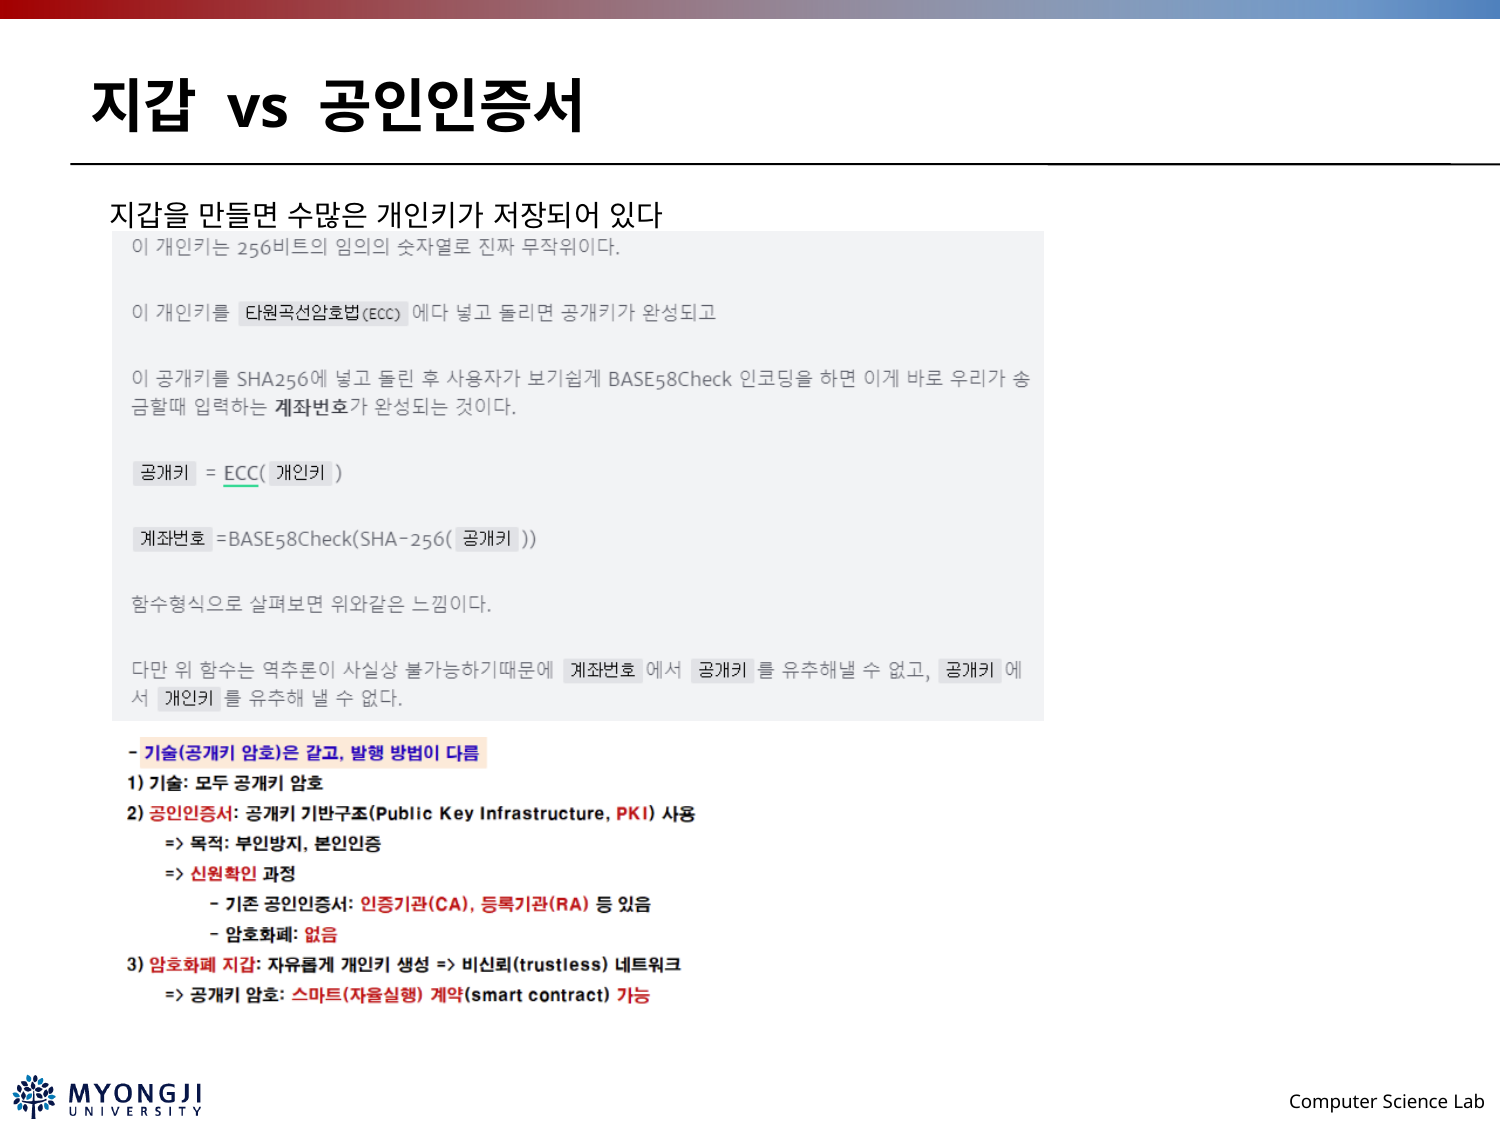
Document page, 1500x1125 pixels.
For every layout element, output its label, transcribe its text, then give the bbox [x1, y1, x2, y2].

picture [0, 1066, 256, 1125]
title 지갑 vs 공인인증서 [75, 45, 1477, 164]
picture [111, 737, 707, 1013]
picture [111, 231, 1044, 721]
list 지갑을 만들면 수많은 개인키가 저장되어 있다 [94, 171, 1235, 954]
